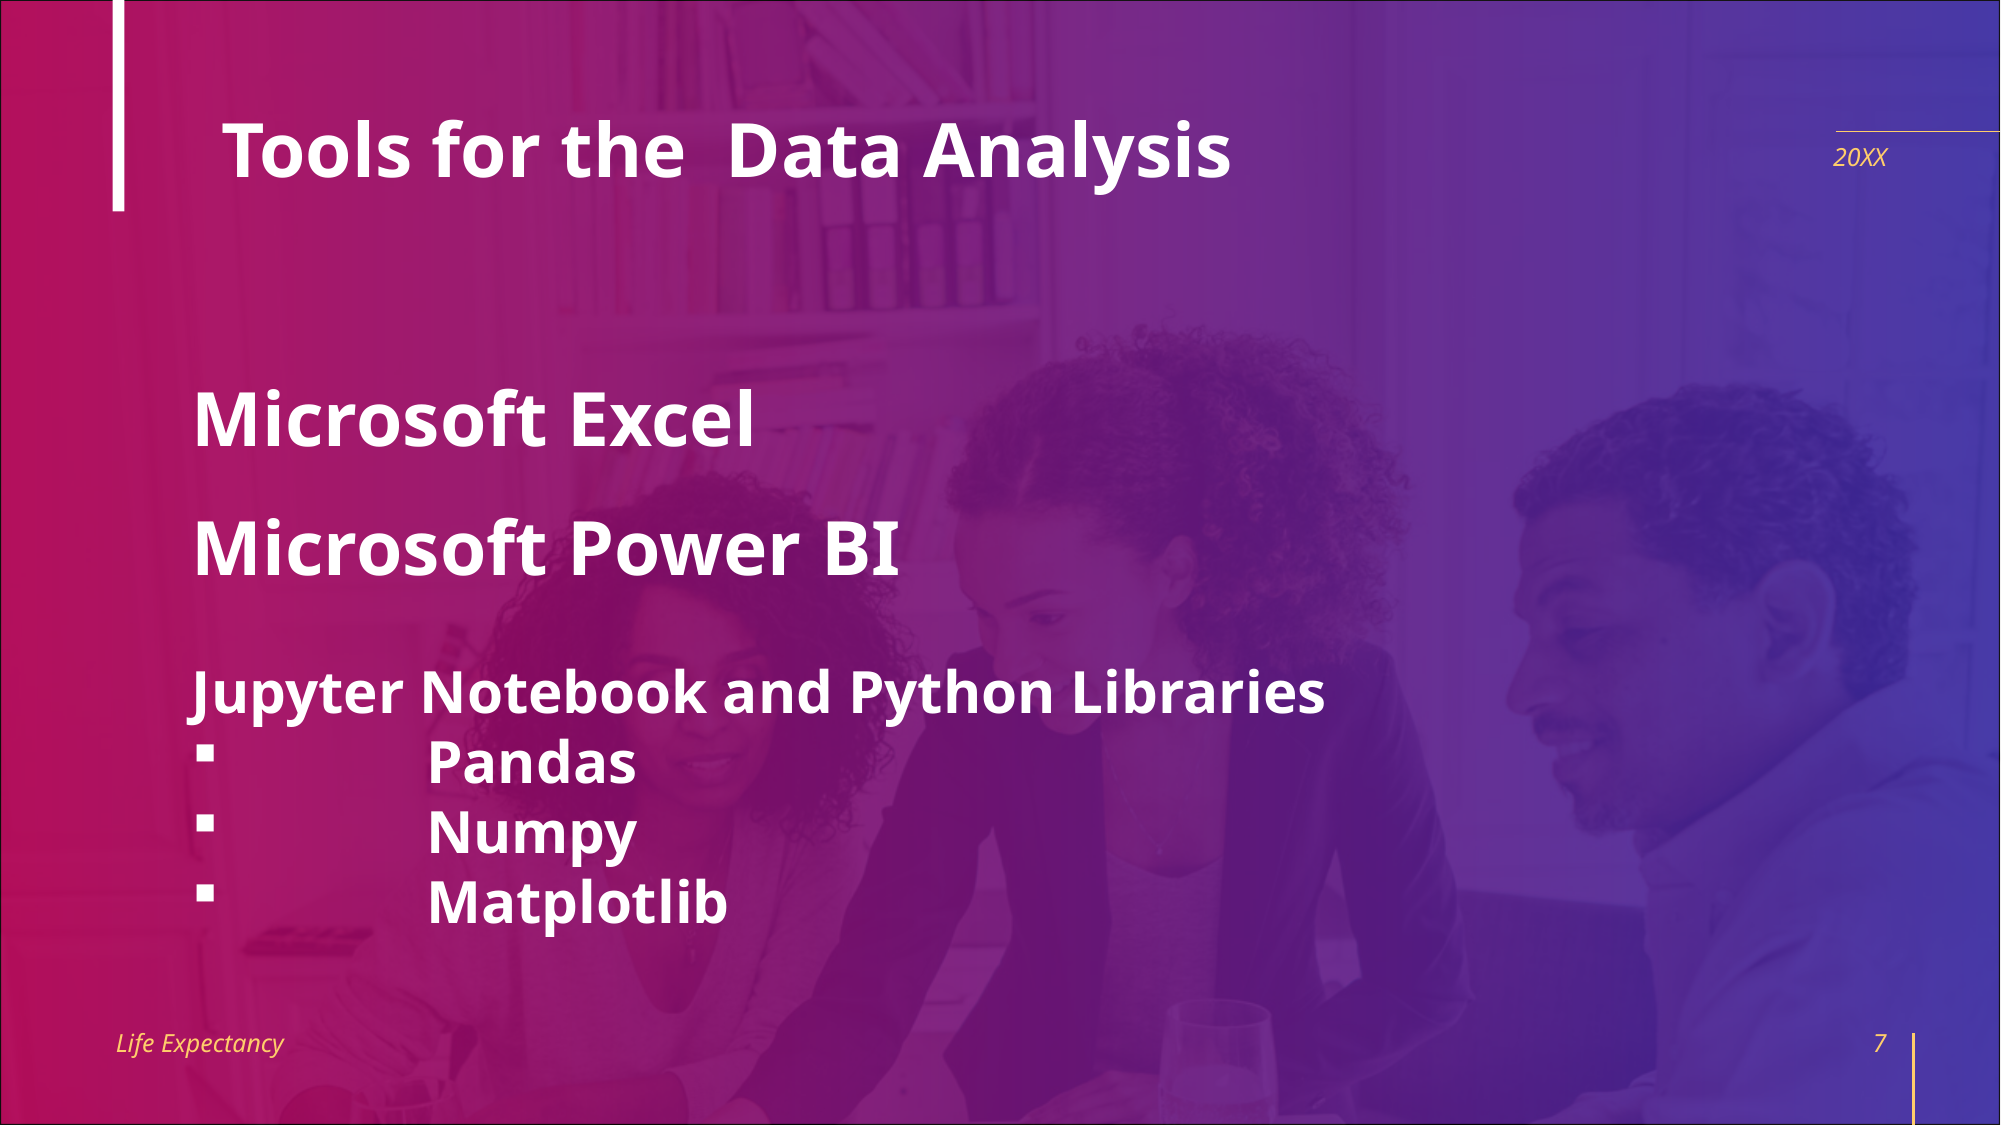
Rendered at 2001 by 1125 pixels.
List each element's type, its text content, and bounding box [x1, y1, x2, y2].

text_box Microsoft Power BI [177, 493, 1282, 599]
slide_number 7 [1451, 1015, 1902, 1075]
list 20XX [1818, 137, 1919, 192]
text_box Jupyter Notebook and Python Libraries Pandas Numpy Matplotlib [177, 648, 1422, 943]
footer Life Expectancy [100, 1015, 636, 1075]
text_box Tools for the Data Analysis [206, 95, 1311, 201]
text_box Microsoft Excel [177, 364, 1282, 469]
